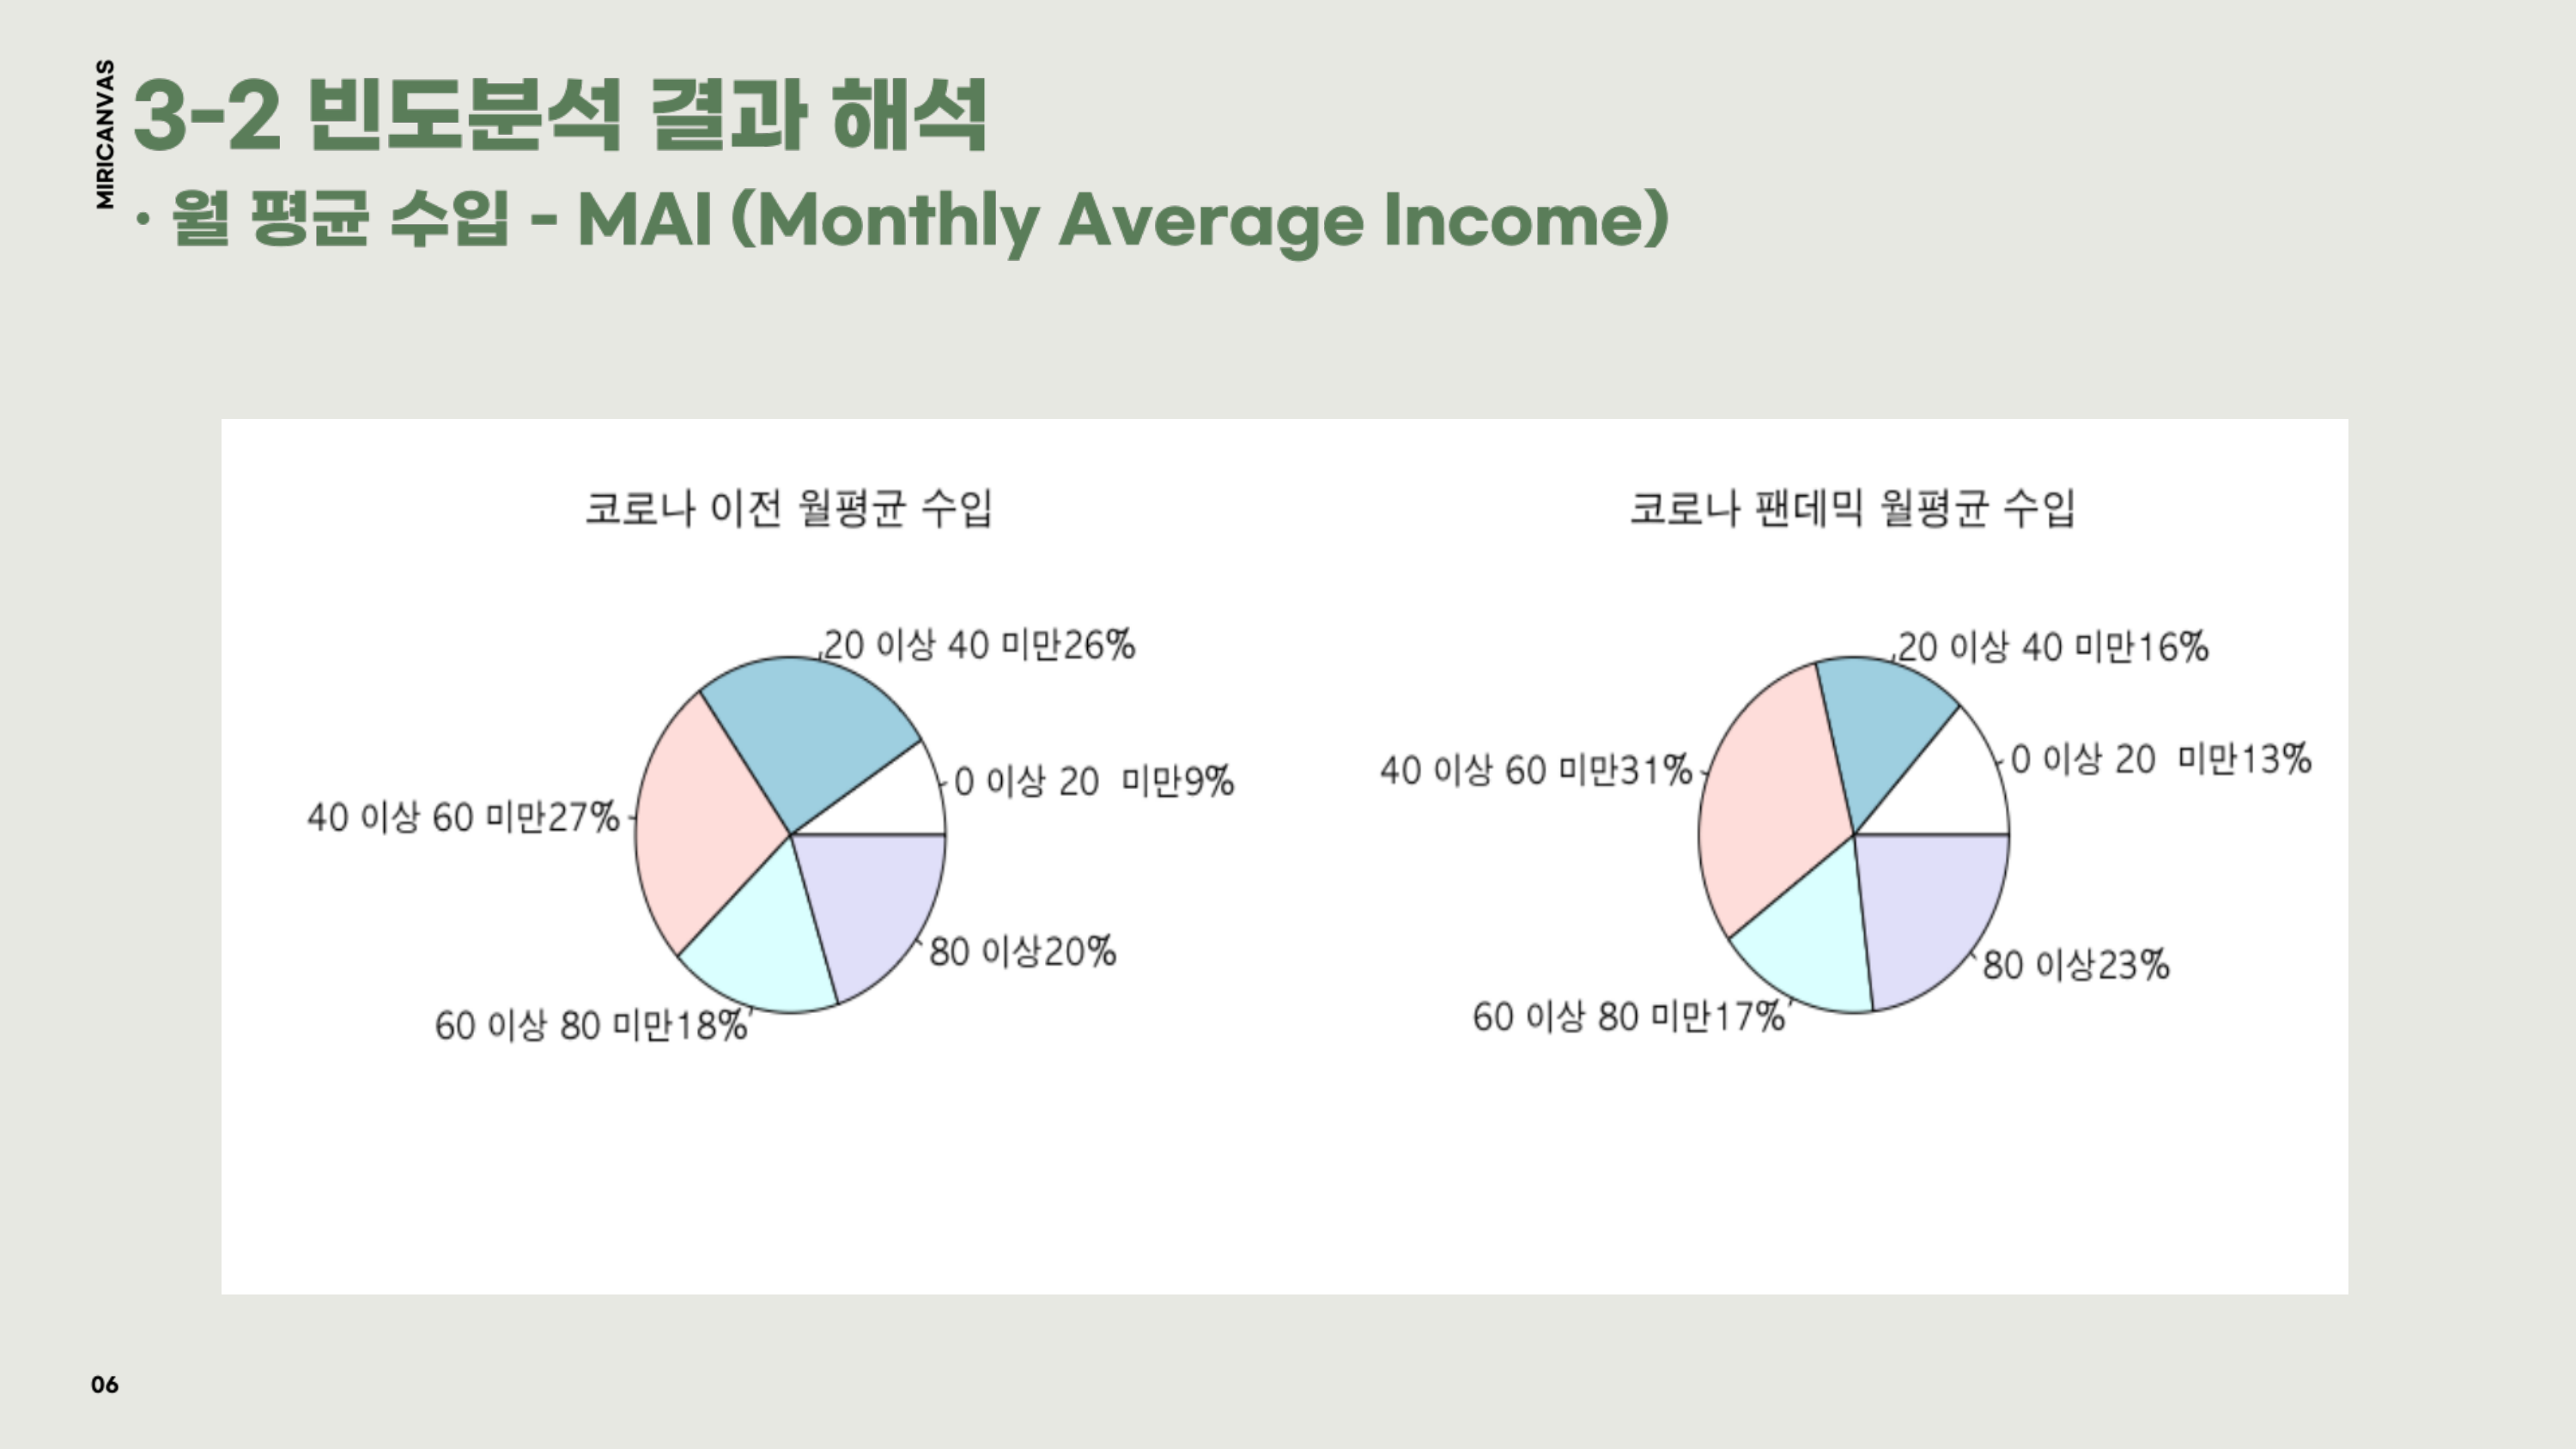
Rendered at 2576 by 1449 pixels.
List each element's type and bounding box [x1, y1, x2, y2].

text_box [133, 58, 1832, 265]
picture [88, 1368, 128, 1403]
picture [0, 46, 1698, 292]
text_box [221, 418, 2348, 1295]
